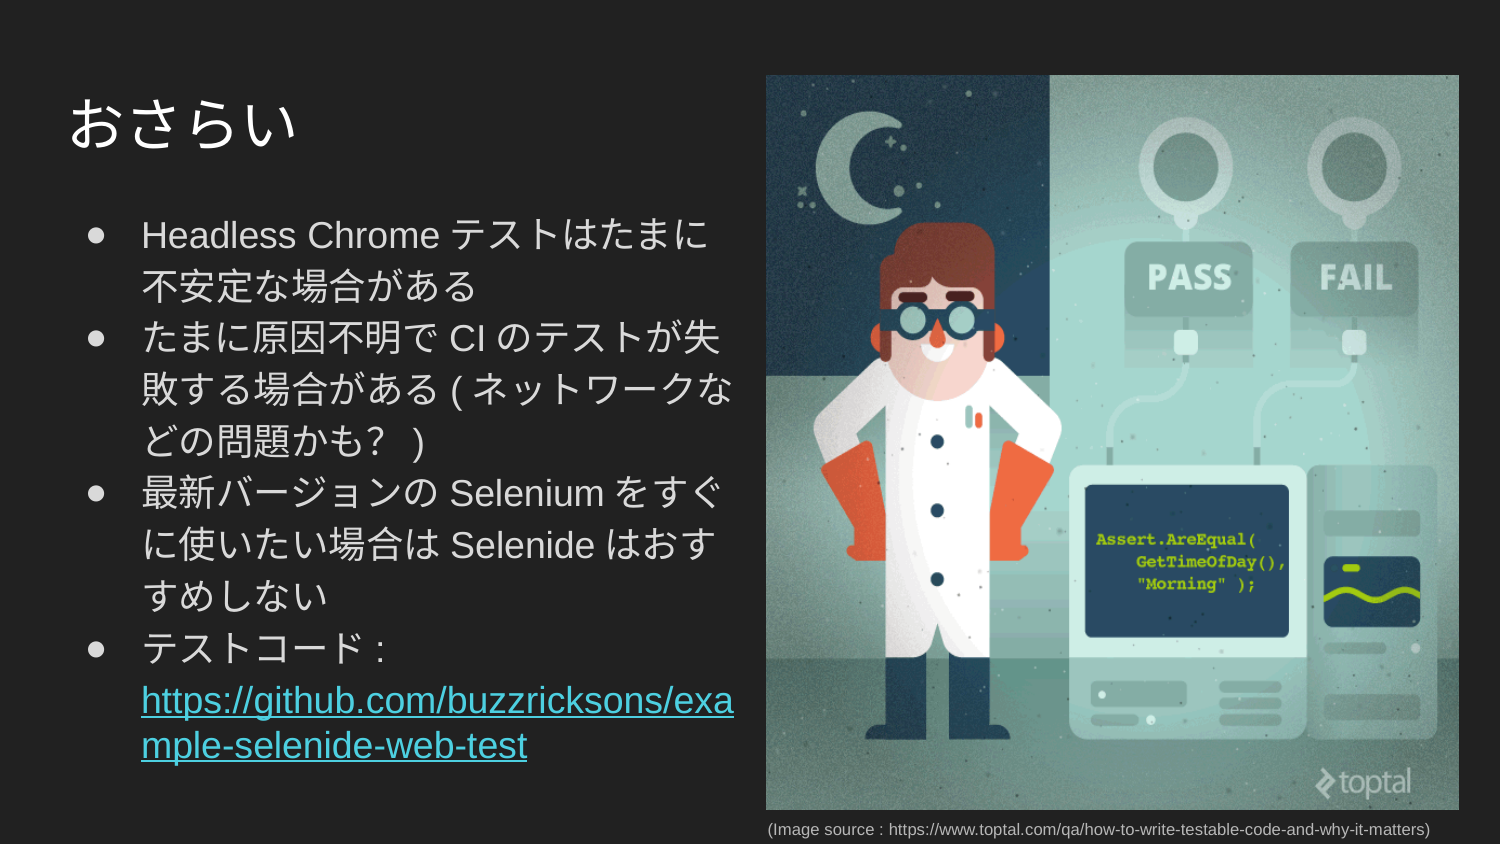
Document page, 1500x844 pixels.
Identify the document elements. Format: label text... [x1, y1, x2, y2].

title おさらい [51, 72, 1449, 167]
list Headless Chromeテストはたまに不安定な場合がある たまに原因不明でCIのテストが失敗する場合がある(ネットワークなどの問題かも？) 最新バージョンのSeleniumをすぐに使いたい場合はSelenideはおすすめしない テストコード: https://github.com/buzzricksons/example-selenide-web-test [51, 189, 758, 750]
text_box (Image source : https://www.toptal.com/qa/how-to-write-testable-code-and-why-it-matters) [752, 804, 1480, 839]
picture [765, 75, 1459, 811]
